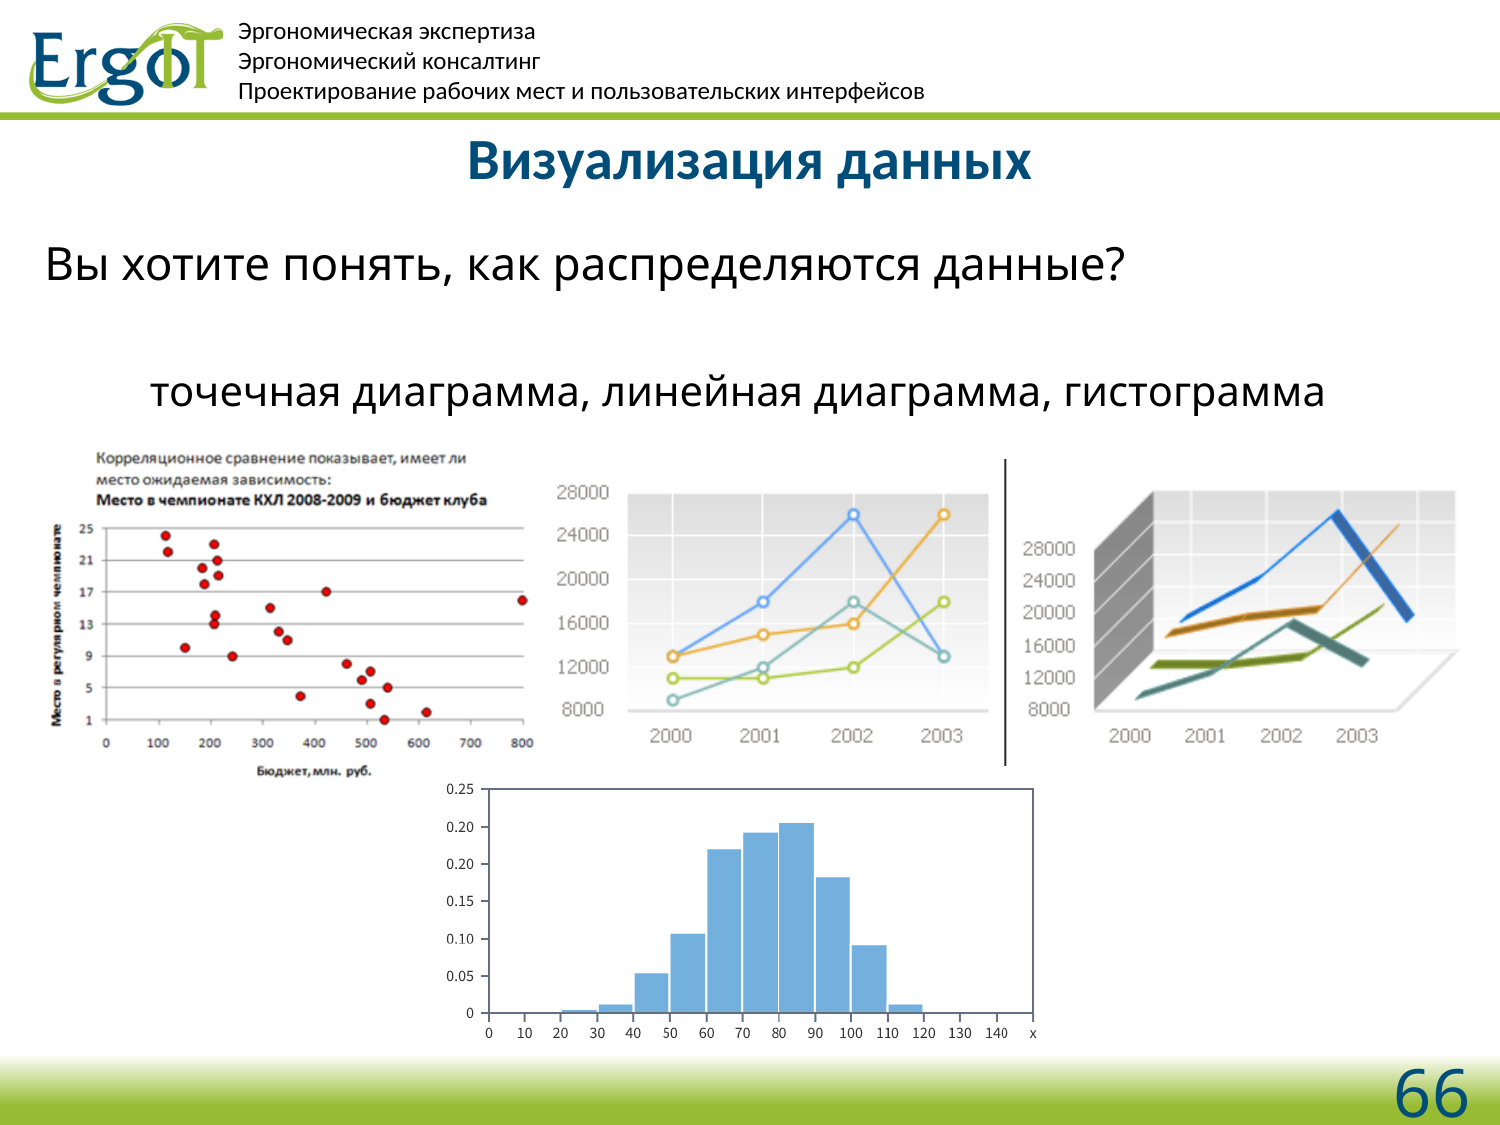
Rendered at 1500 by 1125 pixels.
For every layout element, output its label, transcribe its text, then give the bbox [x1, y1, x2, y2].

text_box Визуализация данных [0, 129, 1500, 199]
picture [549, 459, 1464, 766]
picture [29, 23, 223, 106]
text_box Эргономическая экспертиза Эргономический консалтинг Проектирование рабочих мест и пользовательских интерфейсов [223, 7, 1365, 110]
slide_number 66 [1135, 1066, 1486, 1125]
picture [39, 442, 1060, 1054]
text_box Вы хотите понять, как распределяются данные? точечная диаграмма, линейная диаграмма, гистограмма [29, 199, 1447, 422]
text_box [0, 1053, 1500, 1125]
